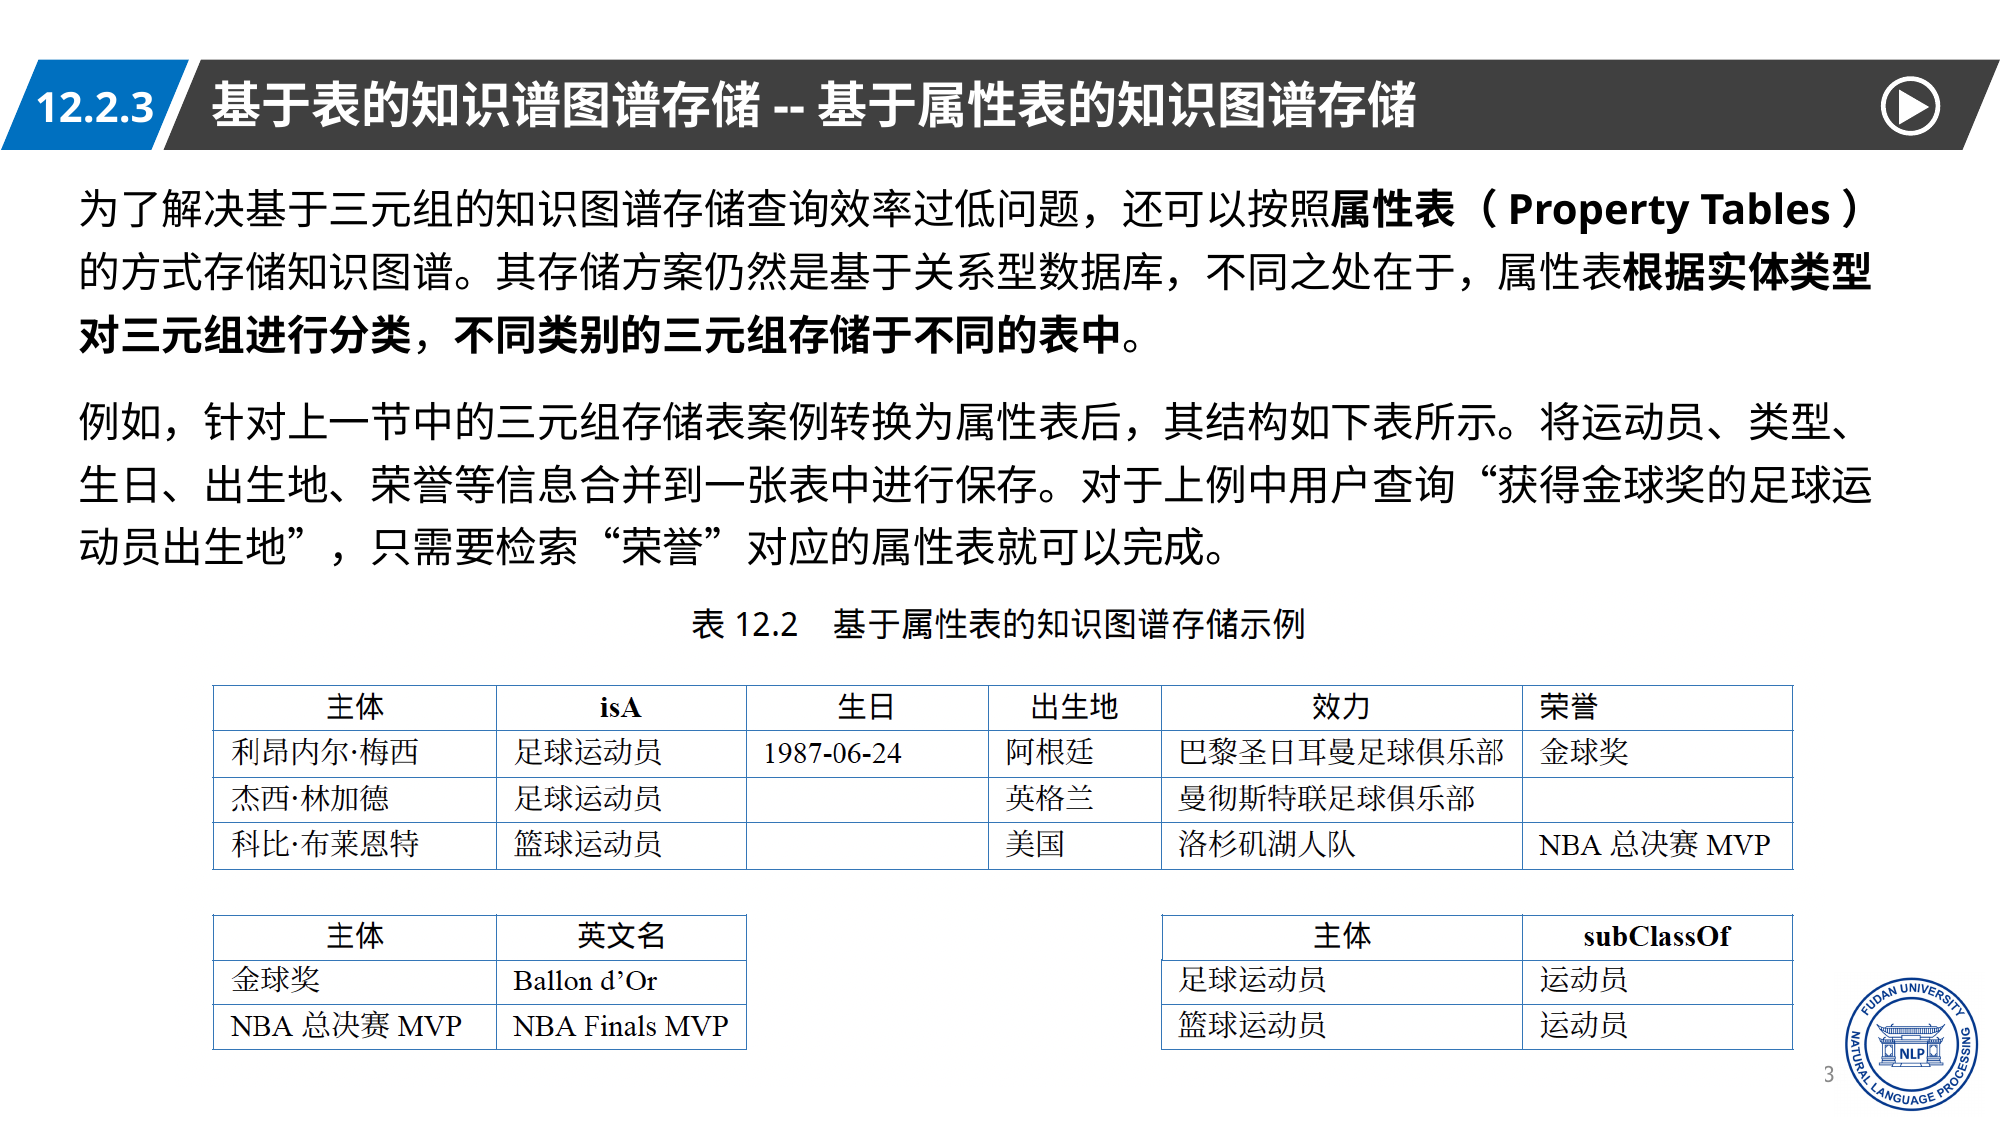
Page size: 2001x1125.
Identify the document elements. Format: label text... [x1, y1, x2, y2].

text_box 基于表的知识谱图谱存储--基于属性表的知识图谱存储 [196, 66, 1433, 142]
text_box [1883, 78, 1939, 134]
text_box 为了解决基于三元组的知识图谱存储查询效率过低问题，还可以按照属性表（Property Tables）的方式存储知识图谱。其存储方案仍然是基于关系型数据库，不同之处在于，属性表根据实体类型对三元组进行分类，不同类别的三元组存储于不同的表中。 例如，针对上一节中的三元组存储表案例转换为属性表后，其结构如下表所示。将运动员、类型、生日、出生地、荣誉等信息合并到一张表中进行保存。对于上例中用户查询“获得金球奖的足球运动员出生地”，只需要检索“荣誉”对应的属性表就可以完成。 [63, 163, 1900, 579]
text_box [1, 121, 157, 150]
text_box [32, 59, 189, 89]
picture [175, 590, 1825, 1087]
picture [1834, 972, 1985, 1117]
text_box 12.2.3 [13, 73, 177, 138]
slide_number 33 [1412, 1042, 1863, 1103]
text_box [163, 59, 2000, 150]
